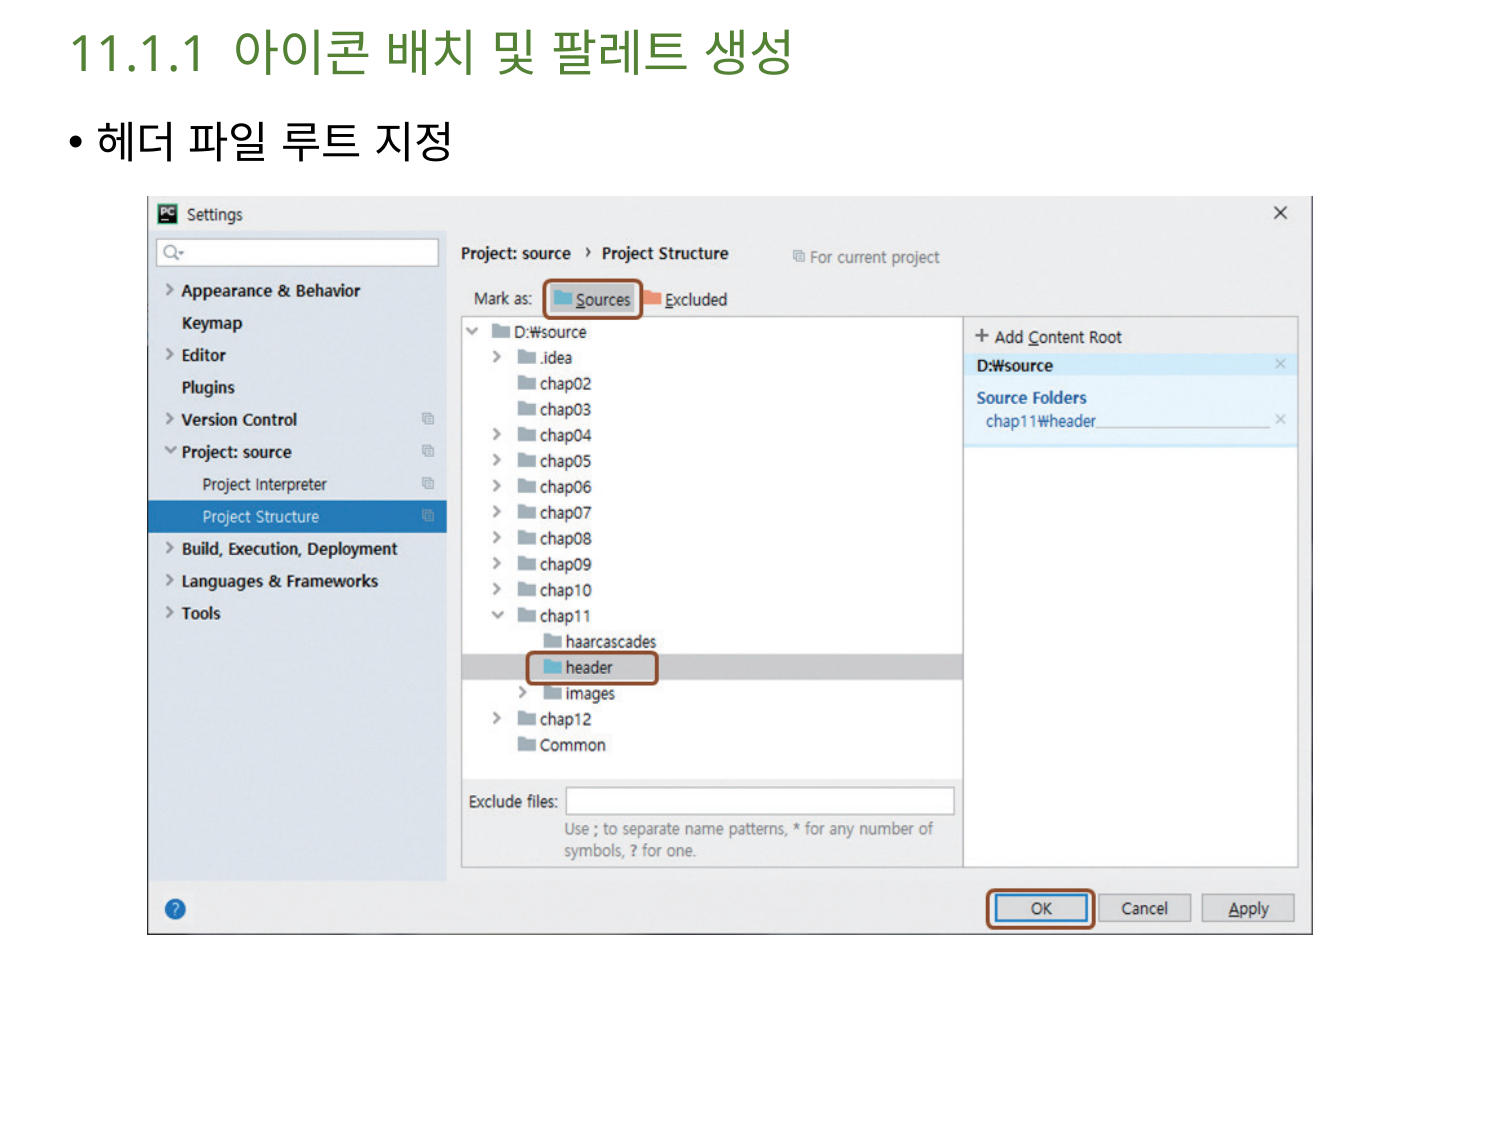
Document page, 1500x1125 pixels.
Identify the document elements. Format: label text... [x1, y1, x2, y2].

title 11.1.1 아이콘 배치 및 팔레트 생성 [53, 4, 1459, 107]
list 헤더 파일 루트 지정 [53, 113, 1459, 1102]
picture [147, 196, 1313, 935]
